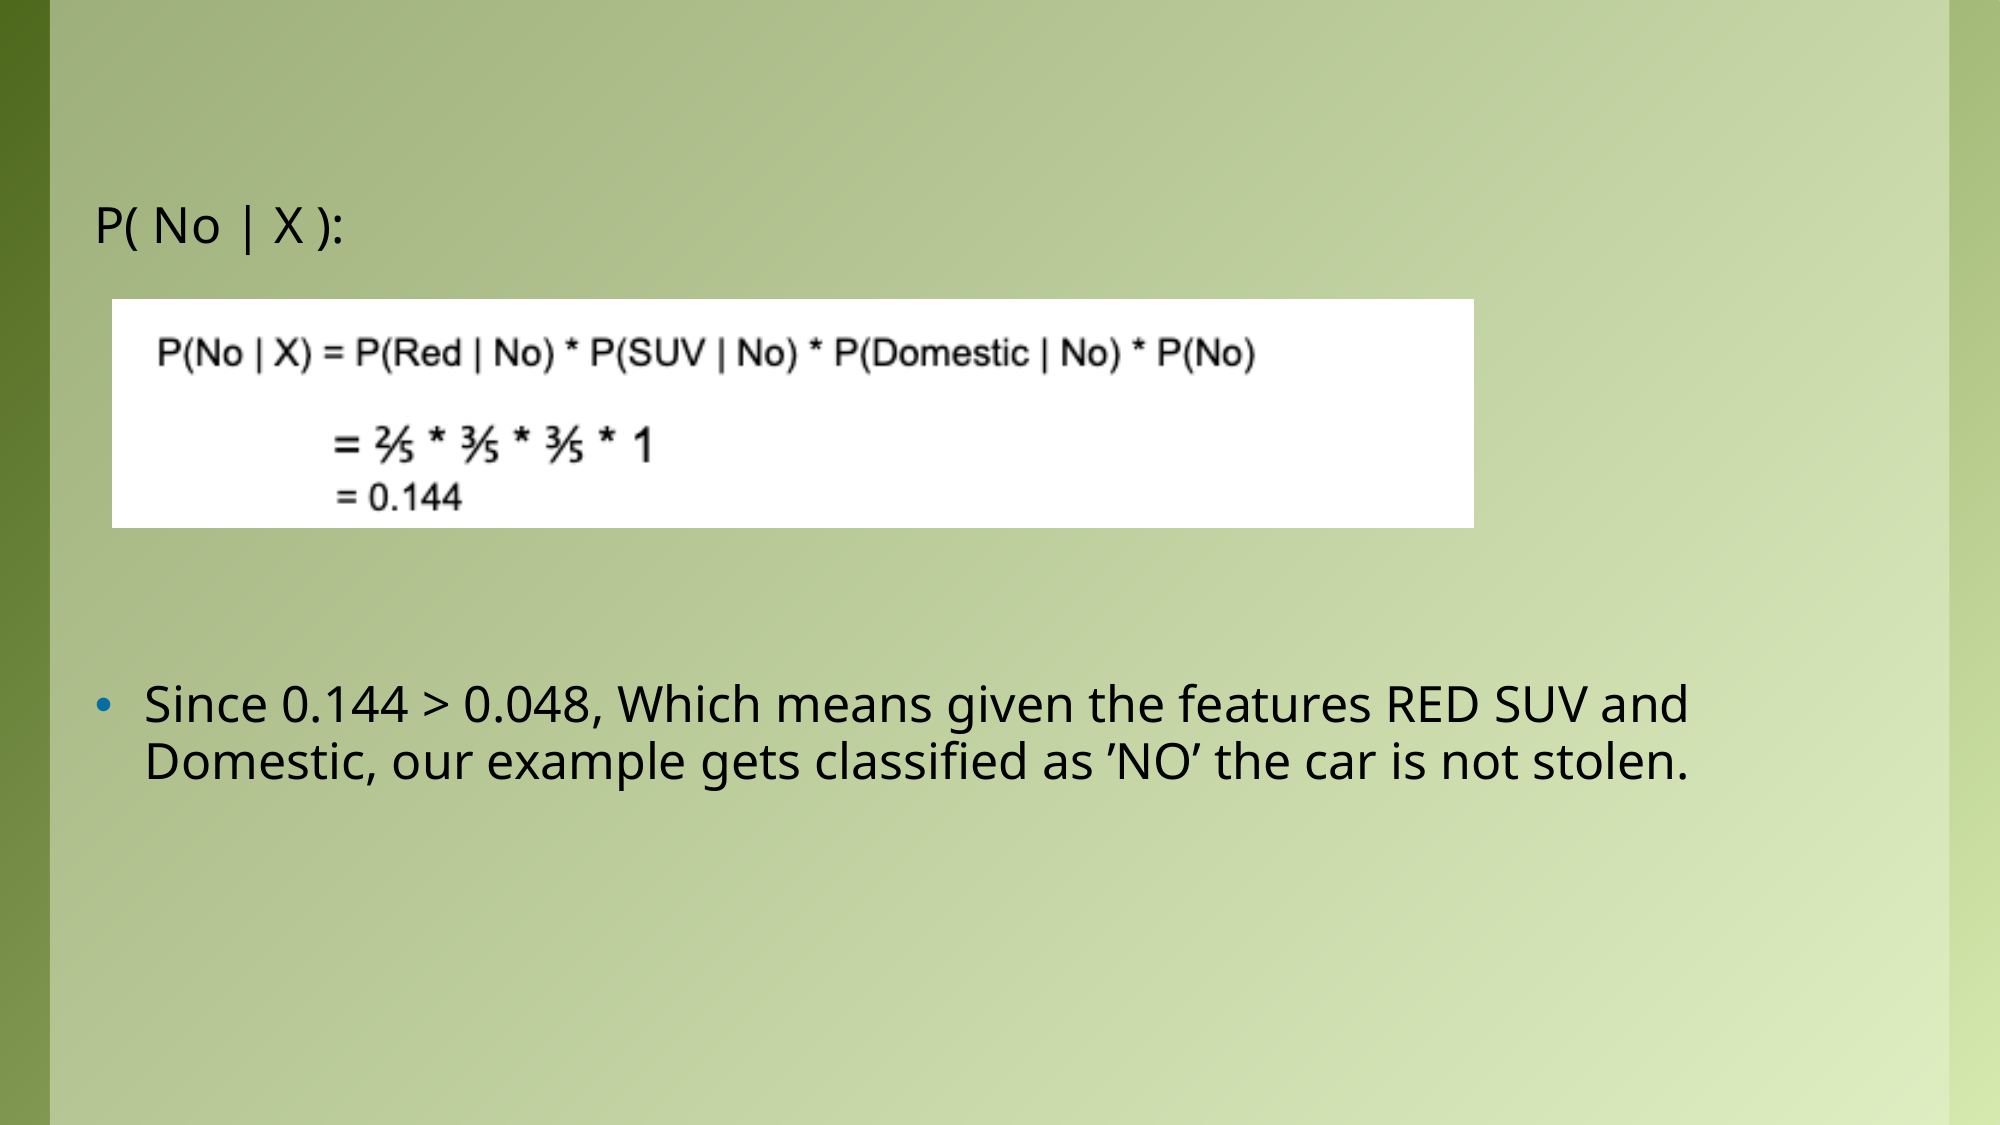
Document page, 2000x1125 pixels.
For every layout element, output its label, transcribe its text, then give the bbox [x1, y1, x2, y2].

list P( No | X ): Since 0.144 > 0.048, Which means given the features RED SUV and Domestic, our example gets classified as ’NO’ the car is not stolen. [74, 187, 1850, 1013]
picture [112, 299, 1474, 528]
